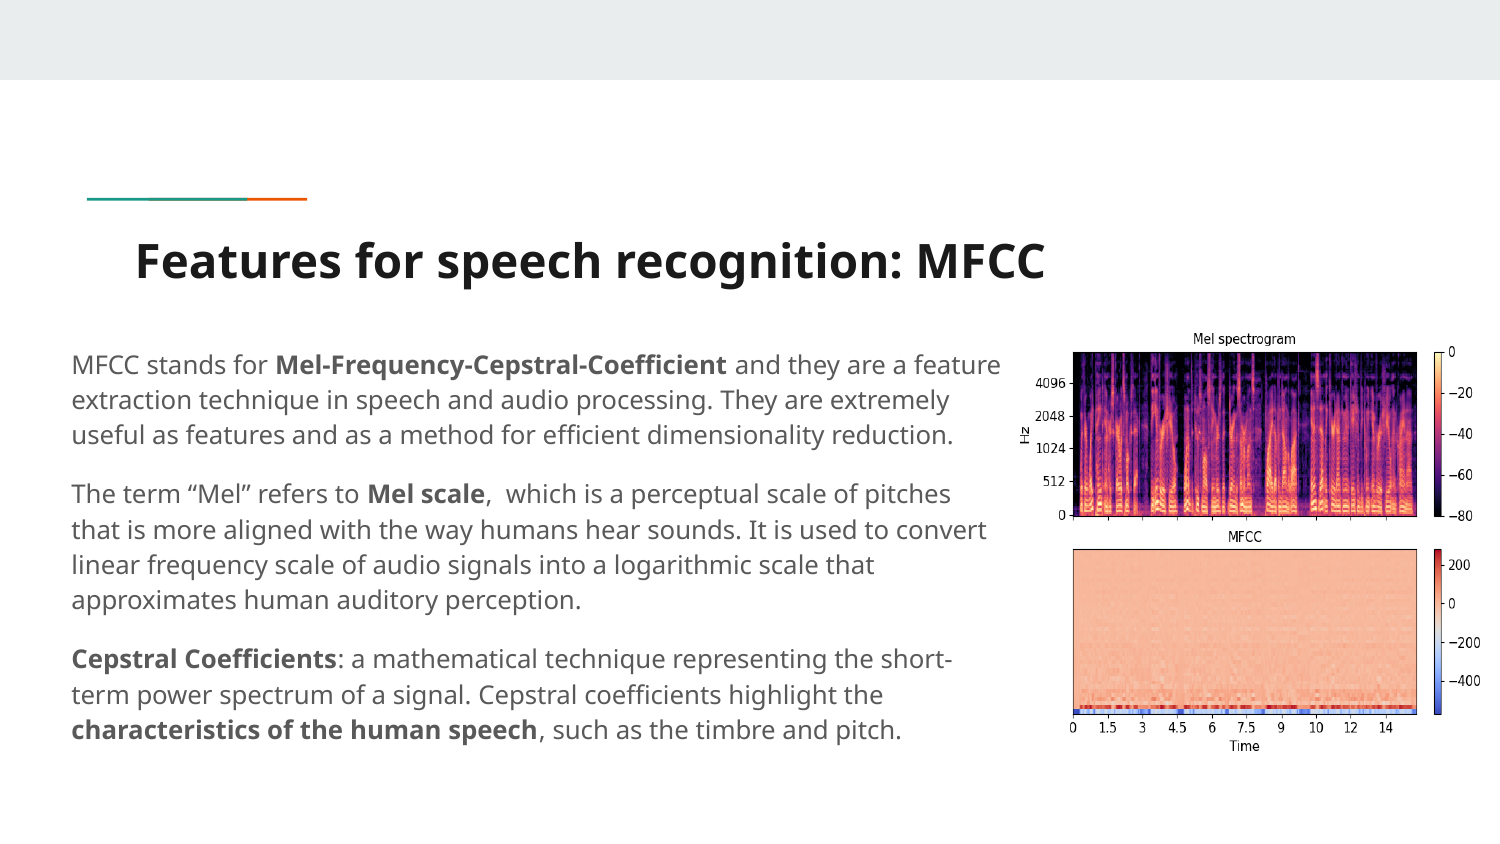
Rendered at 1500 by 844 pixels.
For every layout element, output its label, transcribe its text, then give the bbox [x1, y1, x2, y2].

picture [1016, 328, 1485, 758]
list MFCC stands for Mel-Frequency-Cepstral-Coefficient and they are a feature extraction technique in speech and audio processing. They are extremely useful as features and as a method for efficient dimensionality reduction. The term “Mel” refers to Mel scale, which is a perceptual scale of pitches that is more aligned with the way humans hear sounds. It is used to convert linear frequency scale of audio signals into a logarithmic scale that approximates human auditory perception. Cepstral Coefficients: a mathematical technique representing the short-term power spectrum of a signal. Cepstral coefficients highlight the characteristics of the human speech, such as the timbre and pitch. [56, 329, 1017, 765]
title Features for speech recognition: MFCC [119, 216, 1381, 305]
